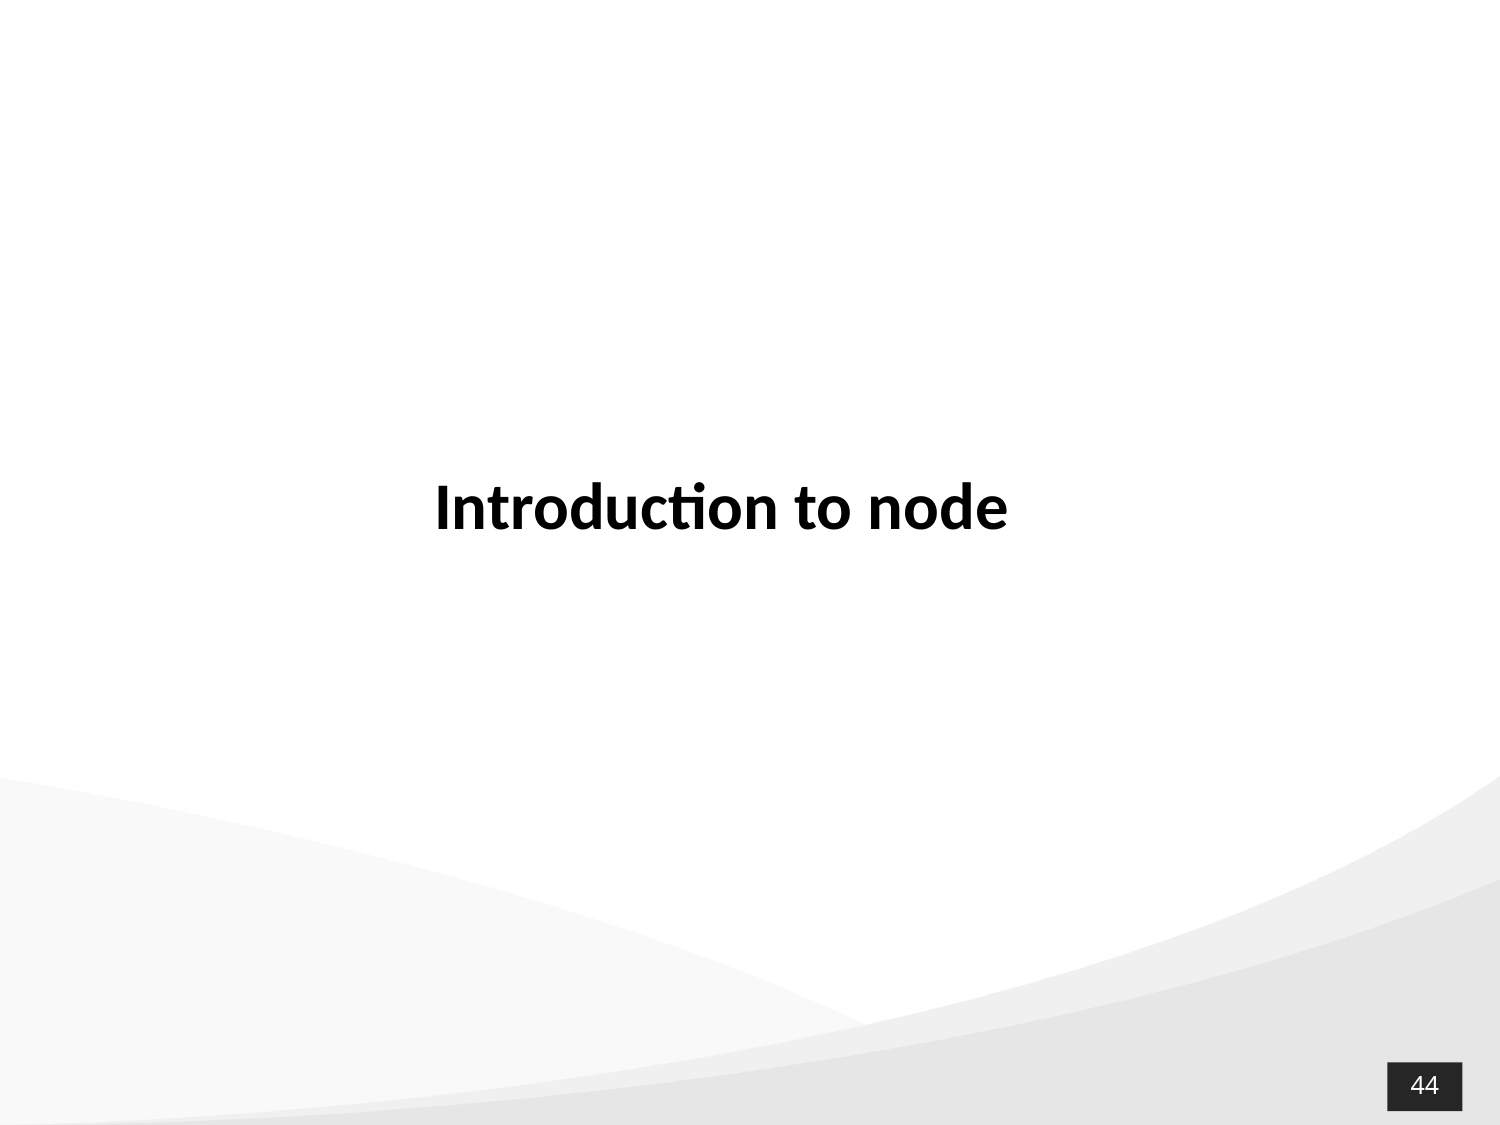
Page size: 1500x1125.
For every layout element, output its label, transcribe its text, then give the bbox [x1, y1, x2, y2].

text_box Introduction to node [419, 444, 1164, 562]
picture [0, 0, 1500, 1125]
